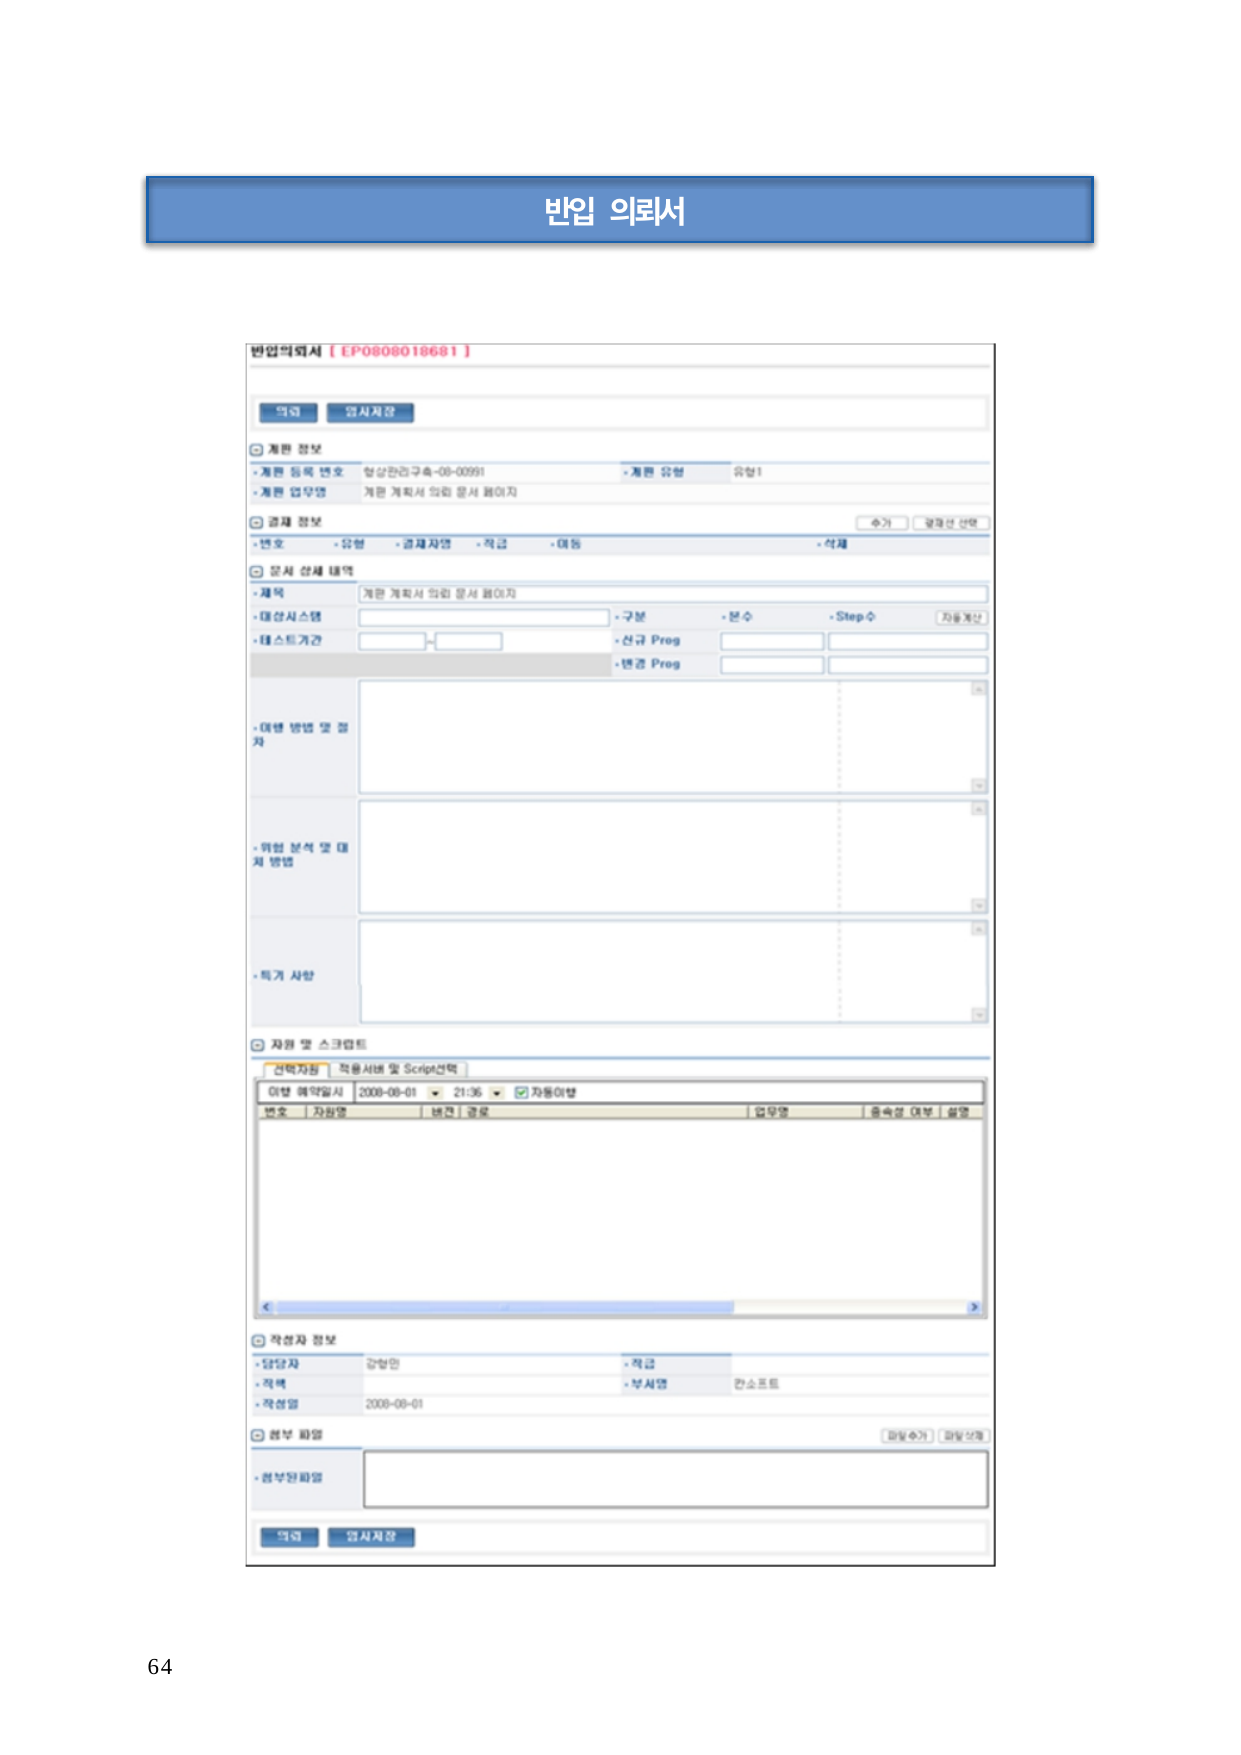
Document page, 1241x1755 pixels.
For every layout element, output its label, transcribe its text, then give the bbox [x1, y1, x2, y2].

text_box [146, 175, 1094, 179]
picture [242, 341, 997, 1568]
text_box 반입 의뢰서 [544, 192, 717, 230]
text_box [155, 188, 1084, 237]
text_box [145, 185, 150, 240]
text_box 64 [147, 1651, 196, 1680]
text_box [1090, 186, 1094, 239]
text_box [146, 240, 1094, 244]
